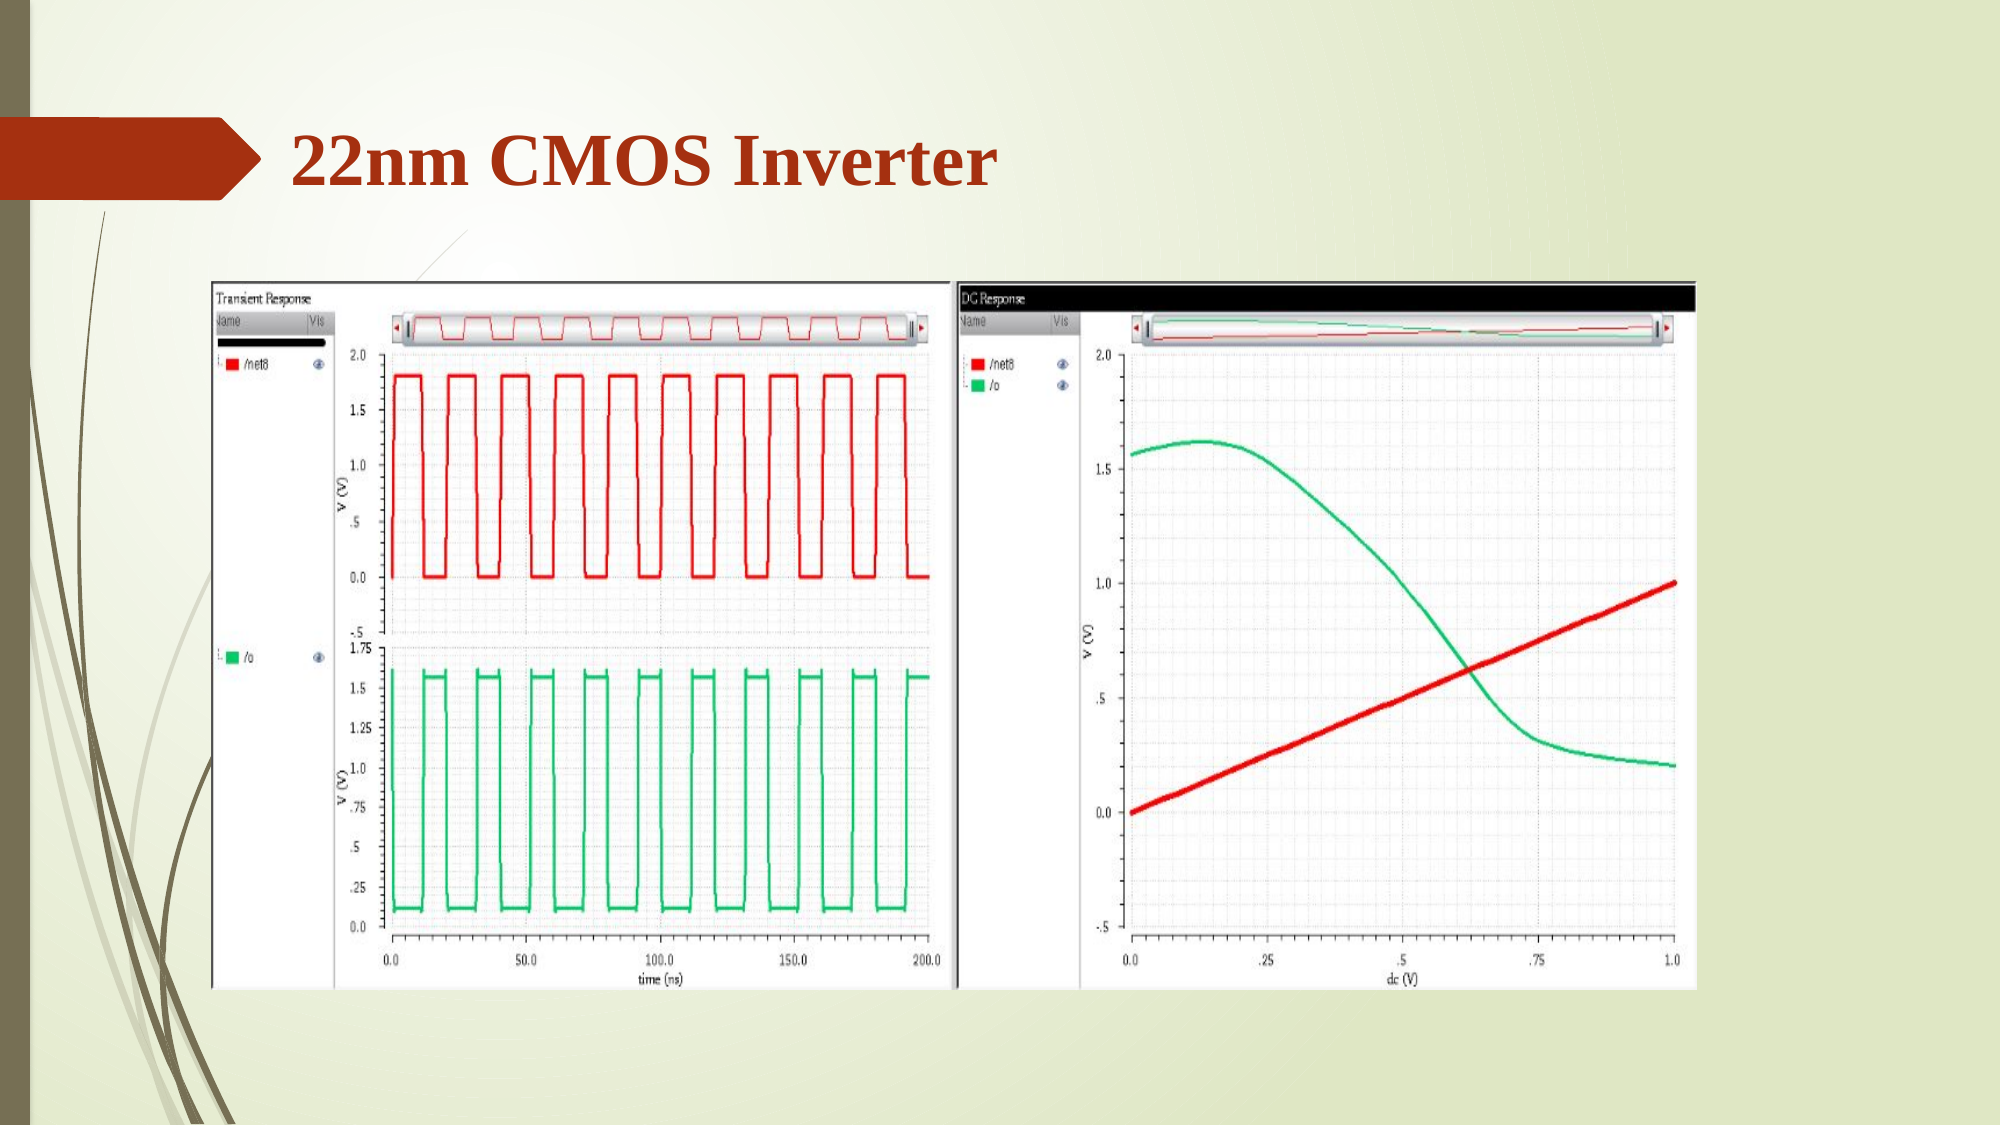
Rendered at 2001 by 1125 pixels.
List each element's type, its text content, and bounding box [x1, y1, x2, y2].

picture [210, 281, 1697, 990]
title 22nm CMOS Inverter [275, 102, 1888, 212]
